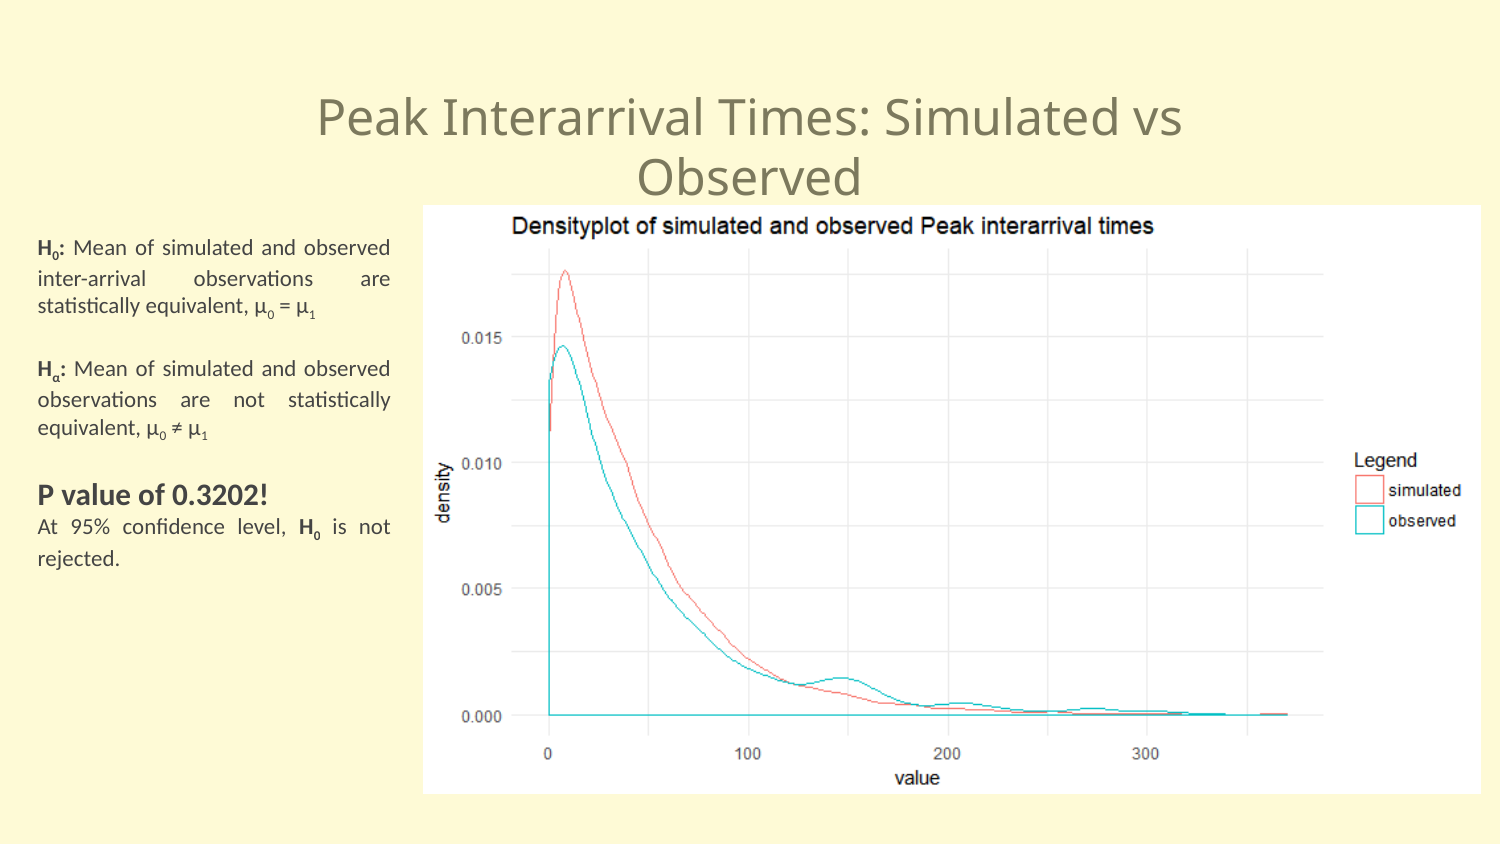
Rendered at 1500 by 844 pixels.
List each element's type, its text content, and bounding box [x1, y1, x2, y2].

text_box H0: Mean of simulated and observed inter-arrival observations are statistically equivalent, μ0 = μ1 Hα: Mean of simulated and observed observations are not statistically equivalent, μ0 ≠ μ1 P value of 0.3202! At 95% confidence level, H0 is not rejected. [22, 217, 407, 723]
text_box Peak Interarrival Times: Simulated vs Observed [264, 70, 1236, 206]
picture [422, 205, 1482, 794]
